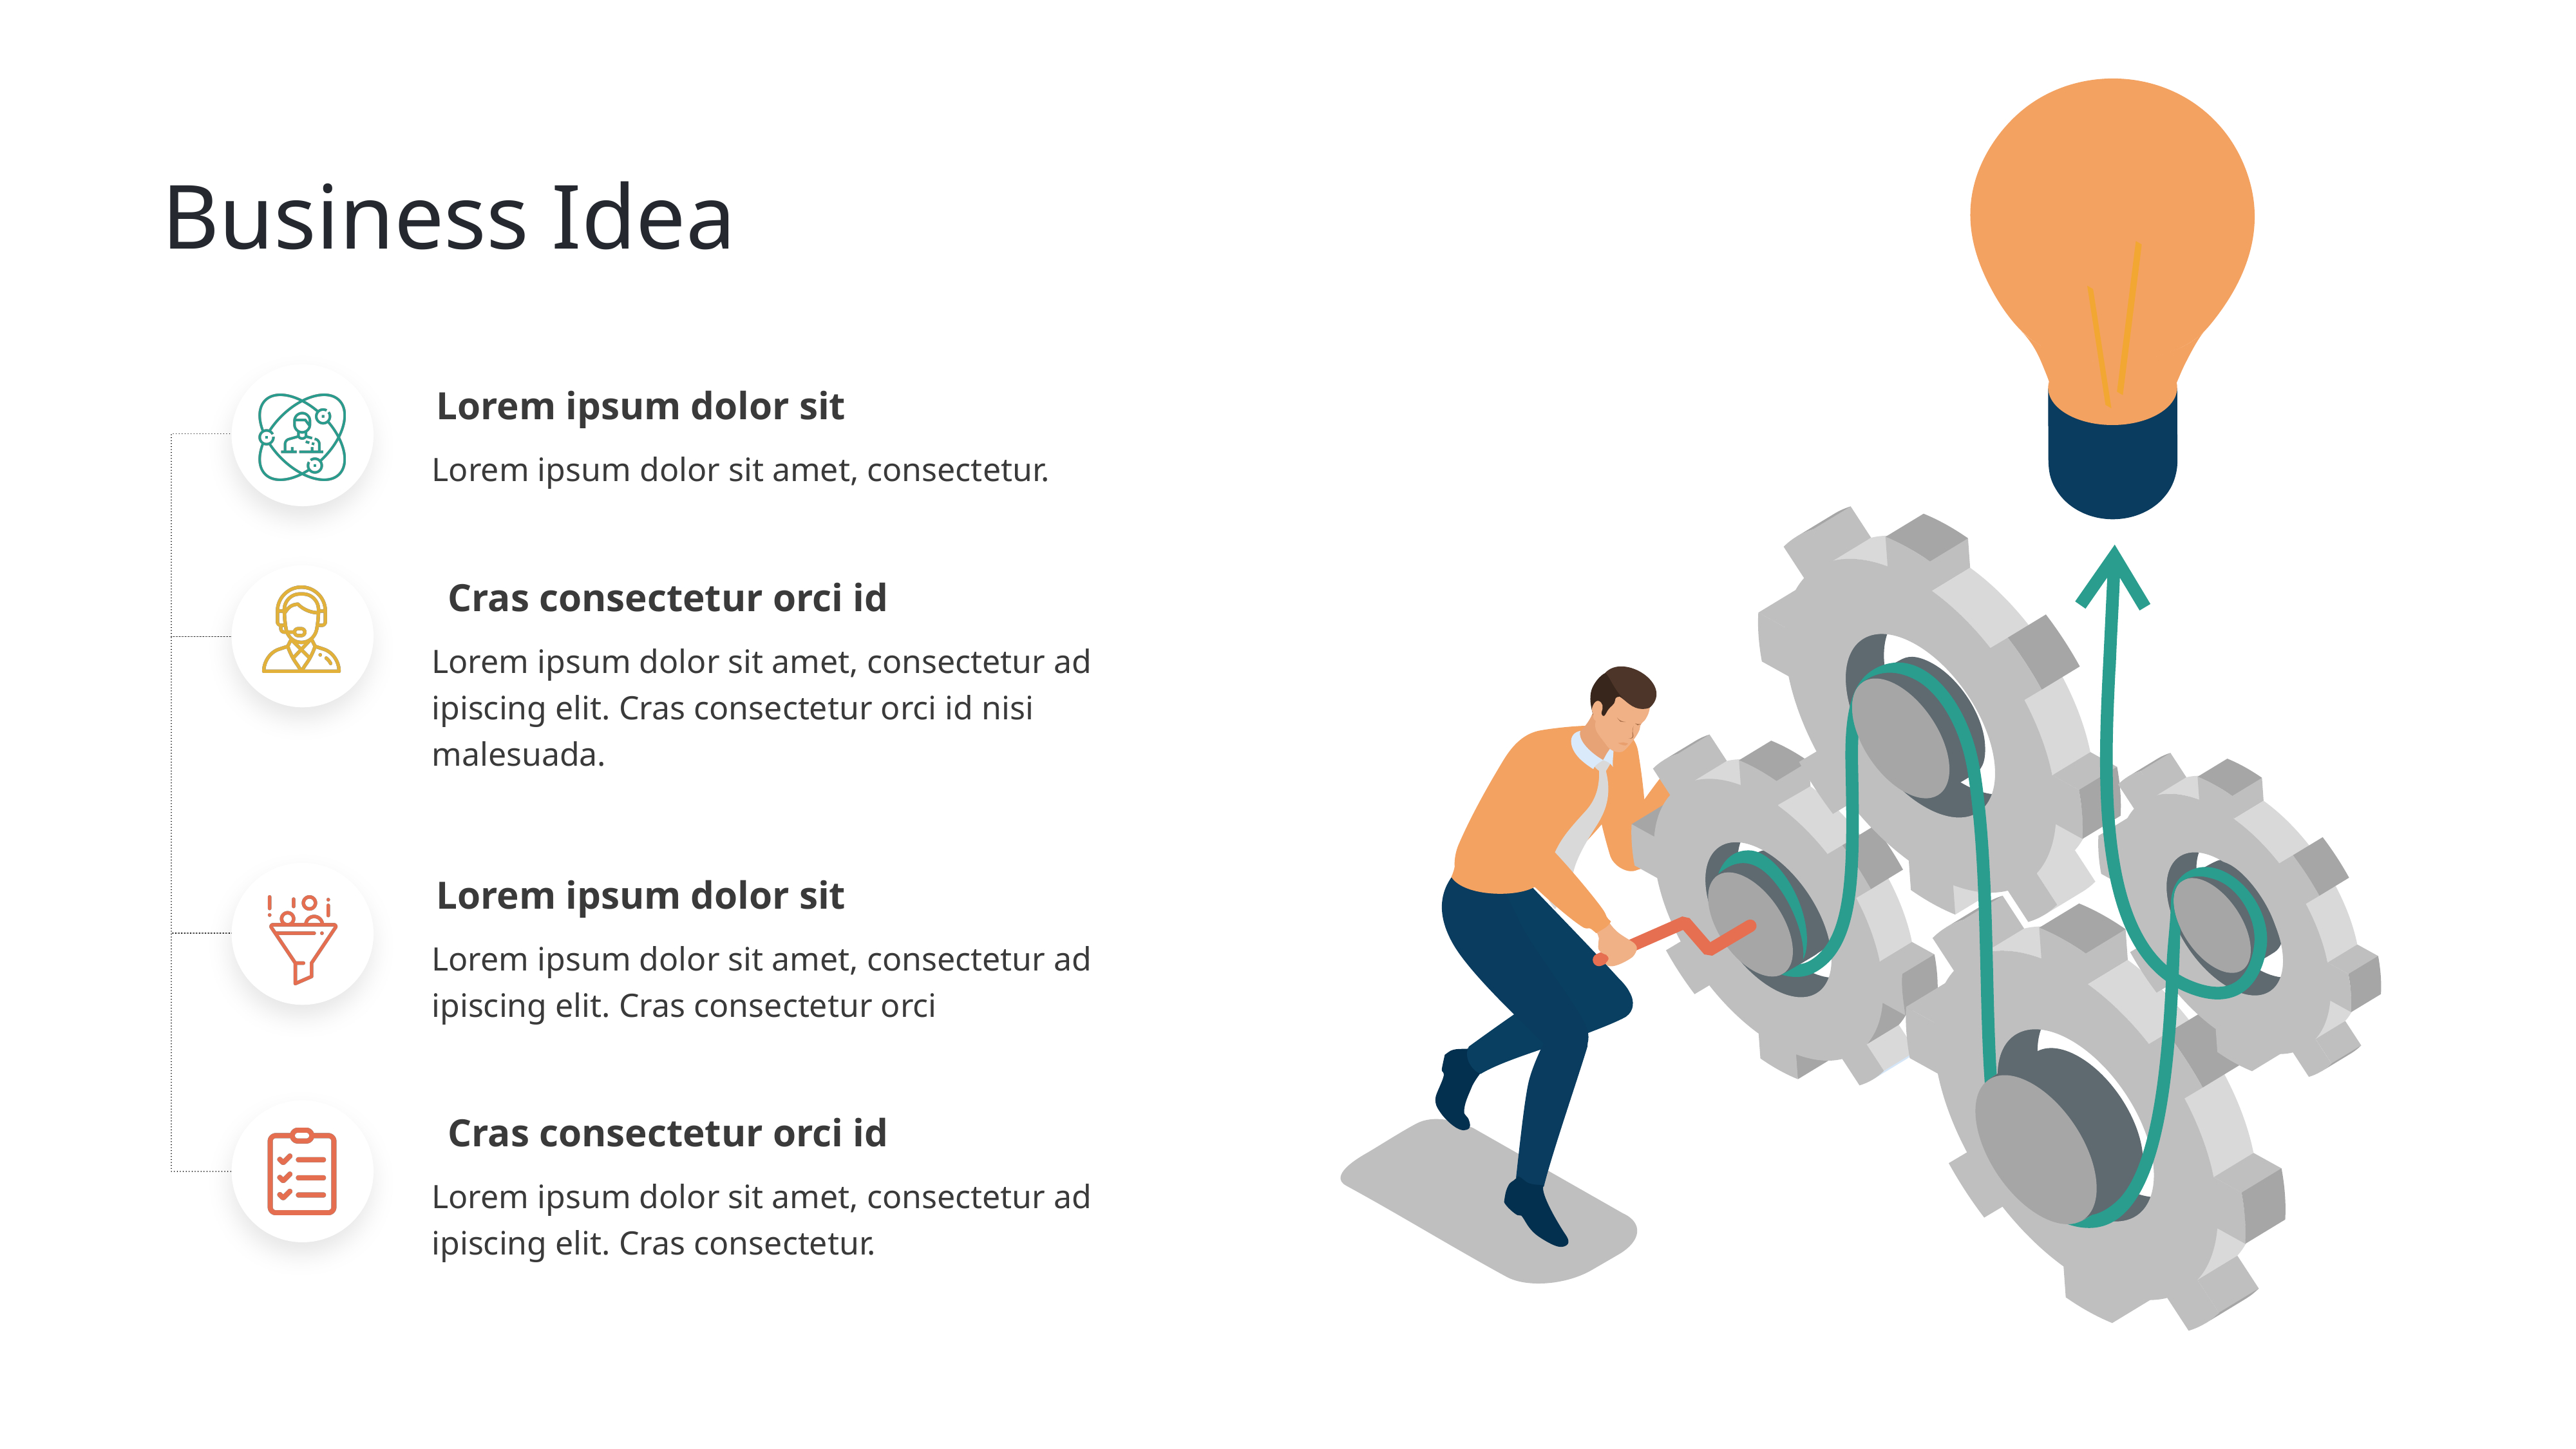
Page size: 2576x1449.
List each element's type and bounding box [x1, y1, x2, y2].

text_box [152, 155, 1310, 1264]
text_box [1340, 77, 2382, 1331]
